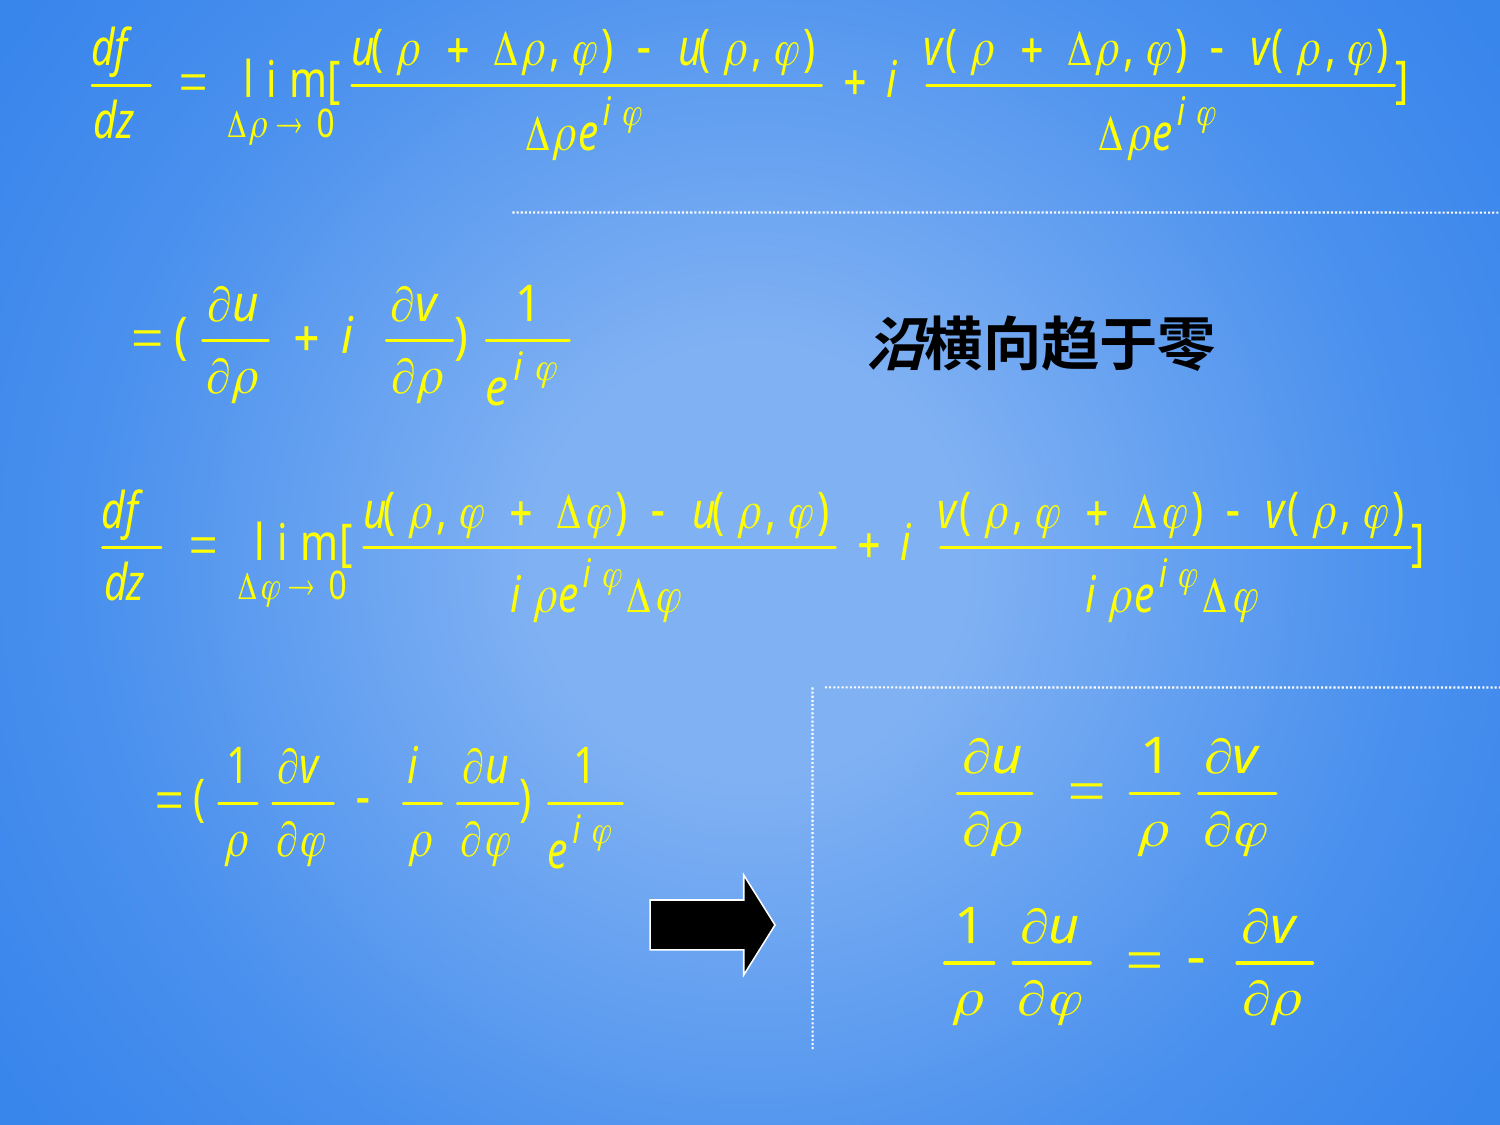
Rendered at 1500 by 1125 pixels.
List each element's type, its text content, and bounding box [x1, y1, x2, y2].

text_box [944, 716, 1286, 865]
picture [0, 0, 1500, 1125]
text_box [81, 7, 1418, 173]
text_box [118, 263, 581, 417]
text_box 沿横向趋于零 [851, 299, 1232, 385]
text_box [143, 725, 630, 880]
text_box [650, 875, 776, 976]
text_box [931, 885, 1326, 1034]
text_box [92, 470, 1434, 635]
